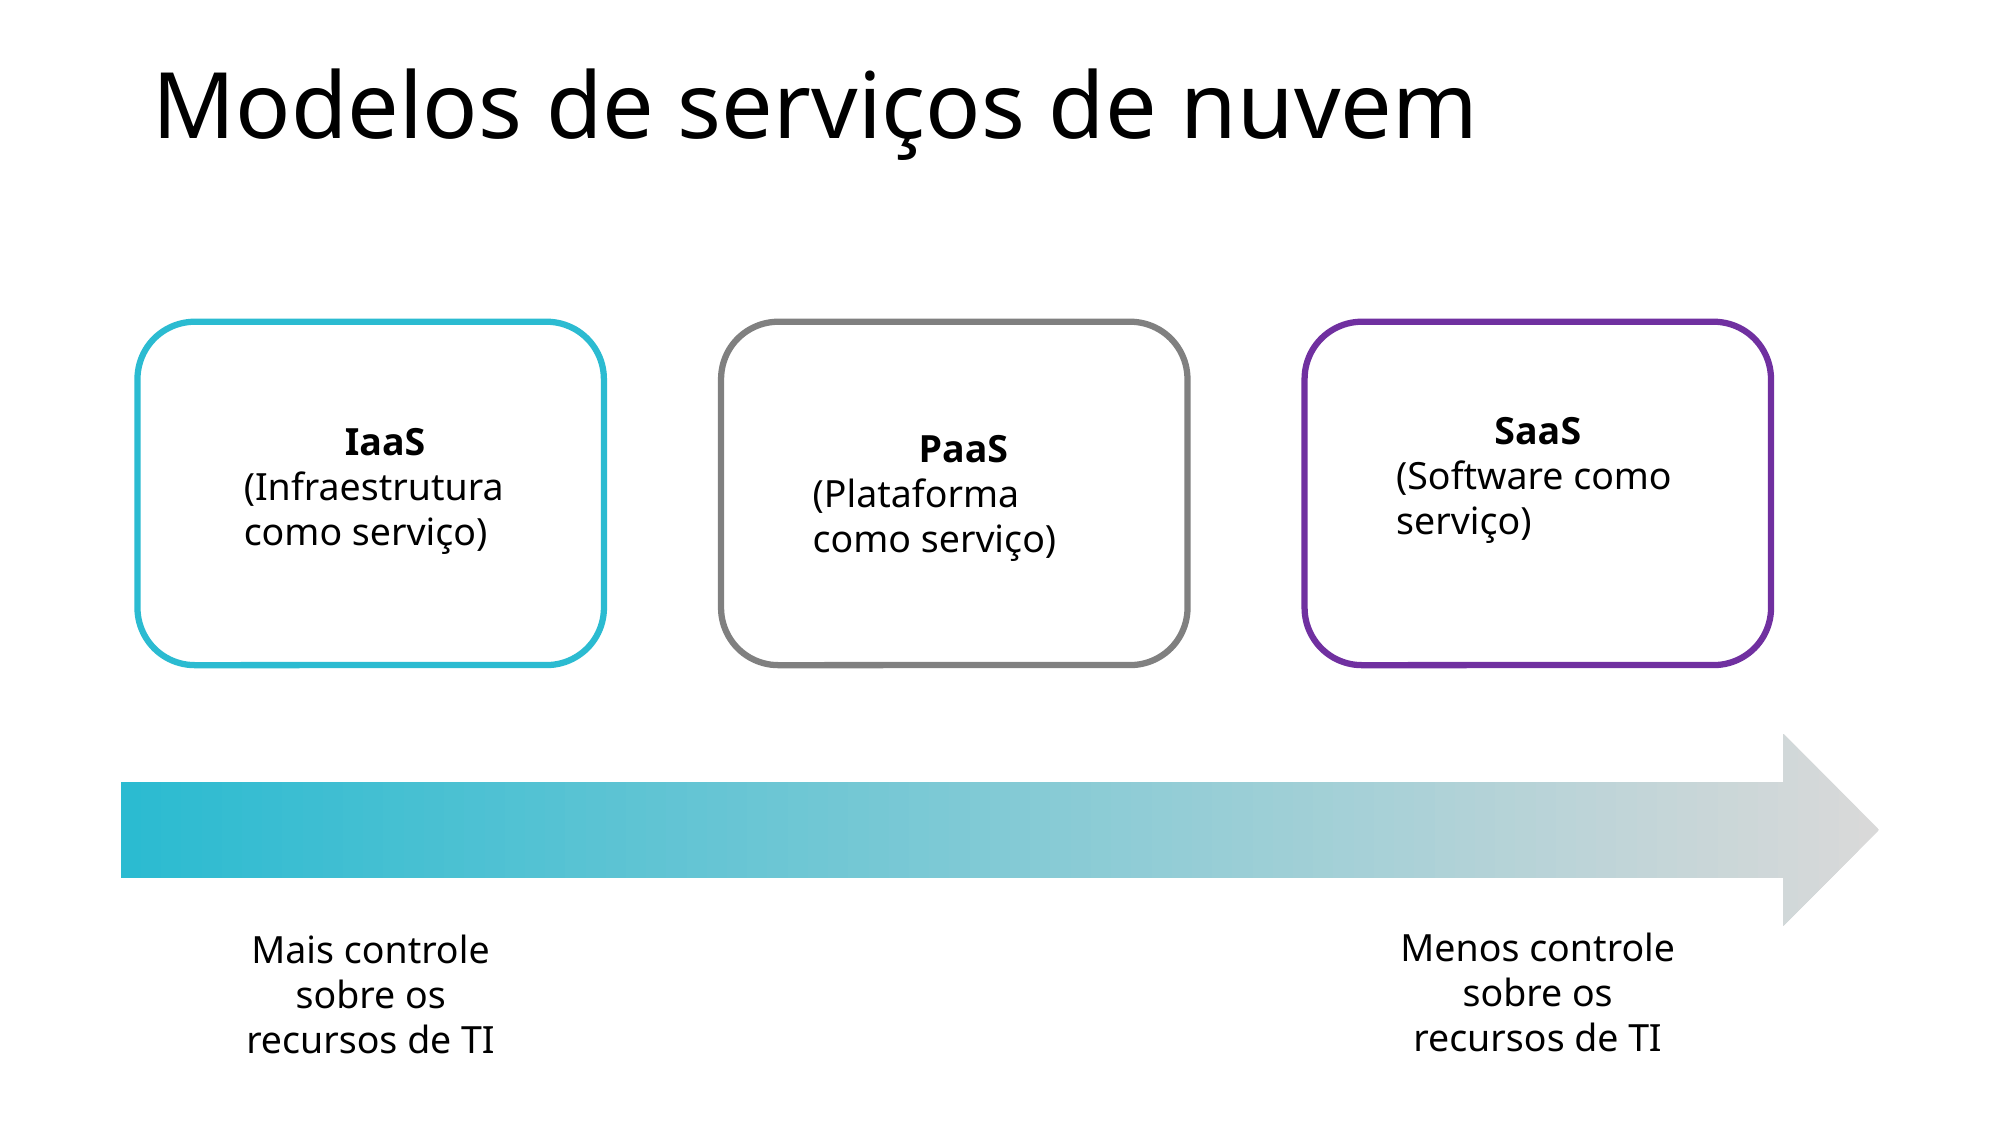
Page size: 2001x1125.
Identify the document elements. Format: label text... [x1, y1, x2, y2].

text_box PaaS (Plataforma como serviço) [797, 417, 1129, 568]
text_box [136, 320, 605, 667]
text_box SaaS (Software como serviço) [1381, 400, 1694, 550]
text_box [720, 320, 1189, 667]
text_box [119, 731, 1881, 929]
text_box [1303, 320, 1773, 667]
text_box Mais controle sobre os recursos de TI [214, 918, 527, 1069]
text_box Menos controle sobre os recursos de TI [1381, 916, 1694, 1067]
title Modelos de serviços de nuvem [137, 0, 1863, 218]
text_box IaaS (Infraestrutura como serviço) [228, 410, 542, 561]
